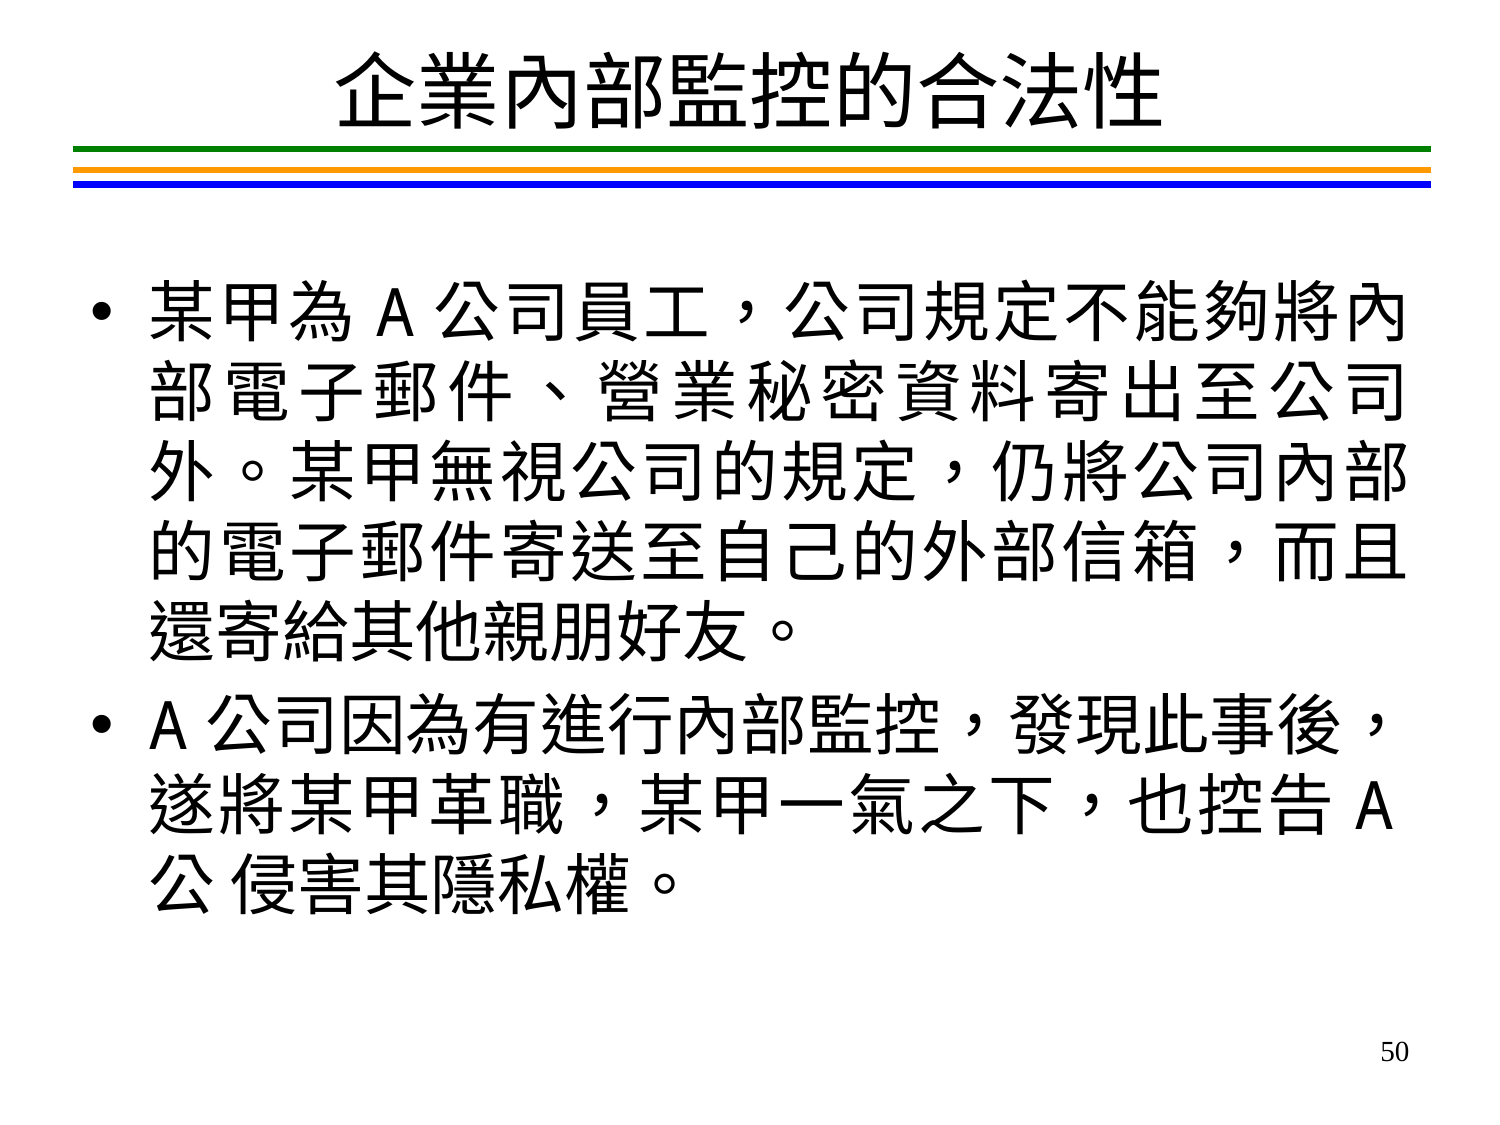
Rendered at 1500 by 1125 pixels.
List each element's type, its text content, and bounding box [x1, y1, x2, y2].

title 企業內部監控的合法性 [75, 0, 1425, 183]
slide_number 50 [1074, 1024, 1425, 1103]
list 某甲為A公司員工，公司規定不能夠將內部電子郵件、營業秘密資料寄出至公司外。某甲無視公司的規定，仍將公司內部的電子郵件寄送至自己的外部信箱，而且還寄給其他親朋好友。 A公司因為有進行內部監控，發現此事後，遂將某甲革職，某甲一氣之下，也控告A公 侵害其隱私權。 [75, 262, 1425, 1005]
